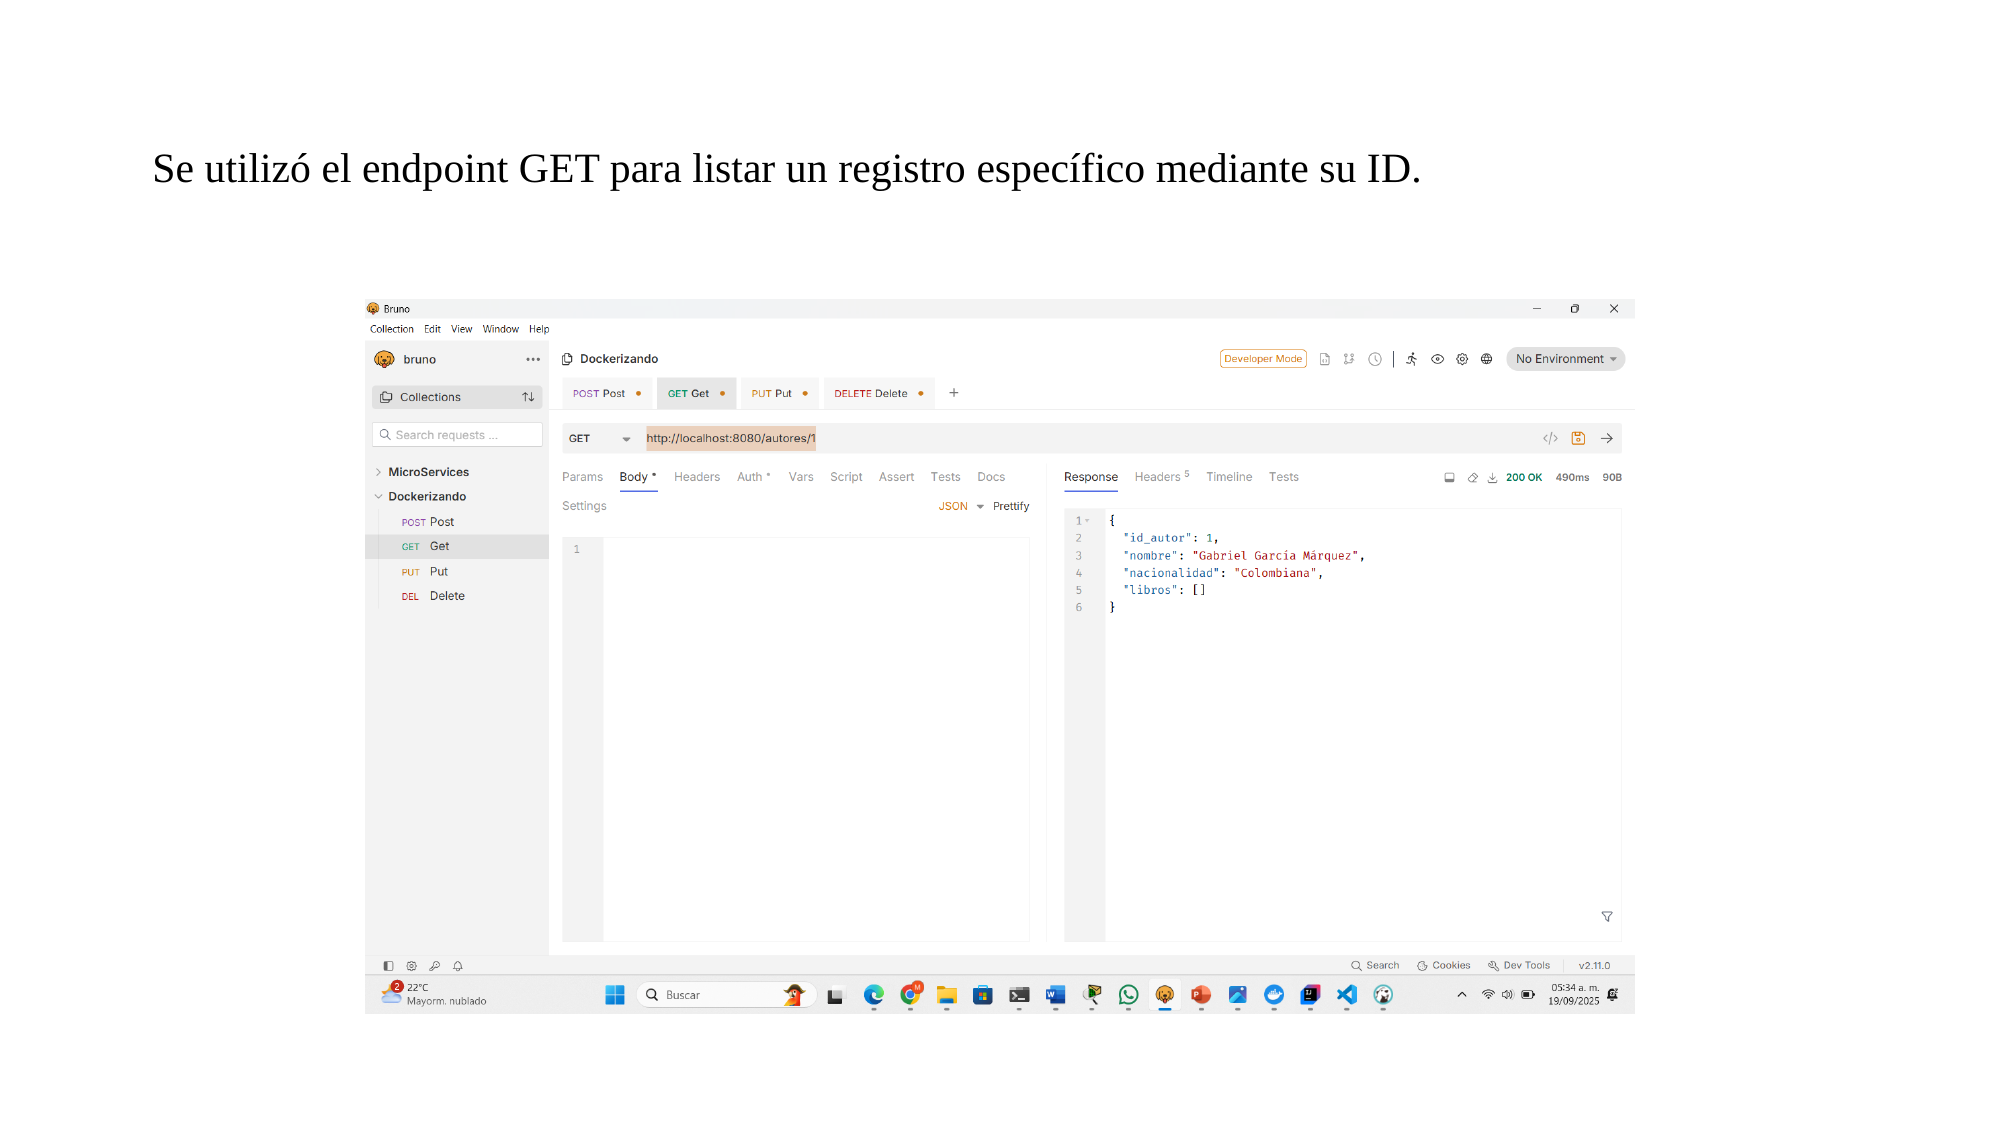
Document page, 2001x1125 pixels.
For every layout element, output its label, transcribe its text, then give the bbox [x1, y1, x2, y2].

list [364, 298, 1635, 1014]
title Se utilizó el endpoint GET para listar un registro específico mediante su ID. [137, 59, 1863, 278]
